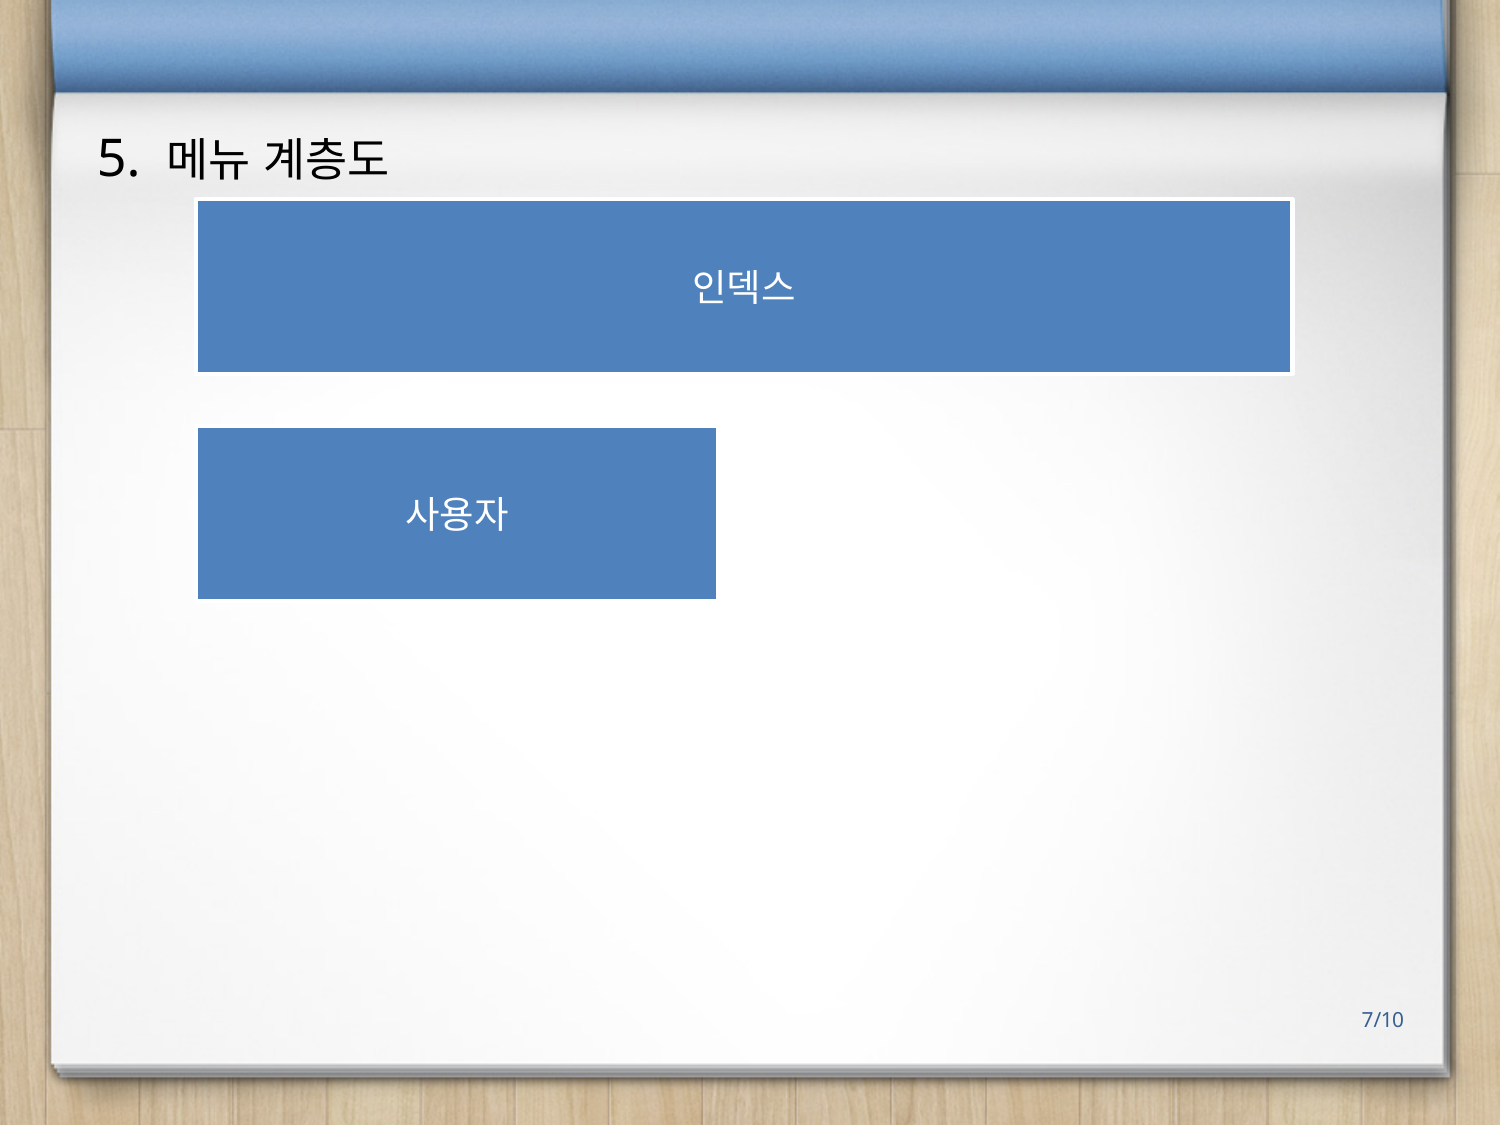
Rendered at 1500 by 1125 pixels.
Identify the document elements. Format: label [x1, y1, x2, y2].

picture [0, 0, 1500, 1125]
text_box [58, 198, 1430, 1055]
